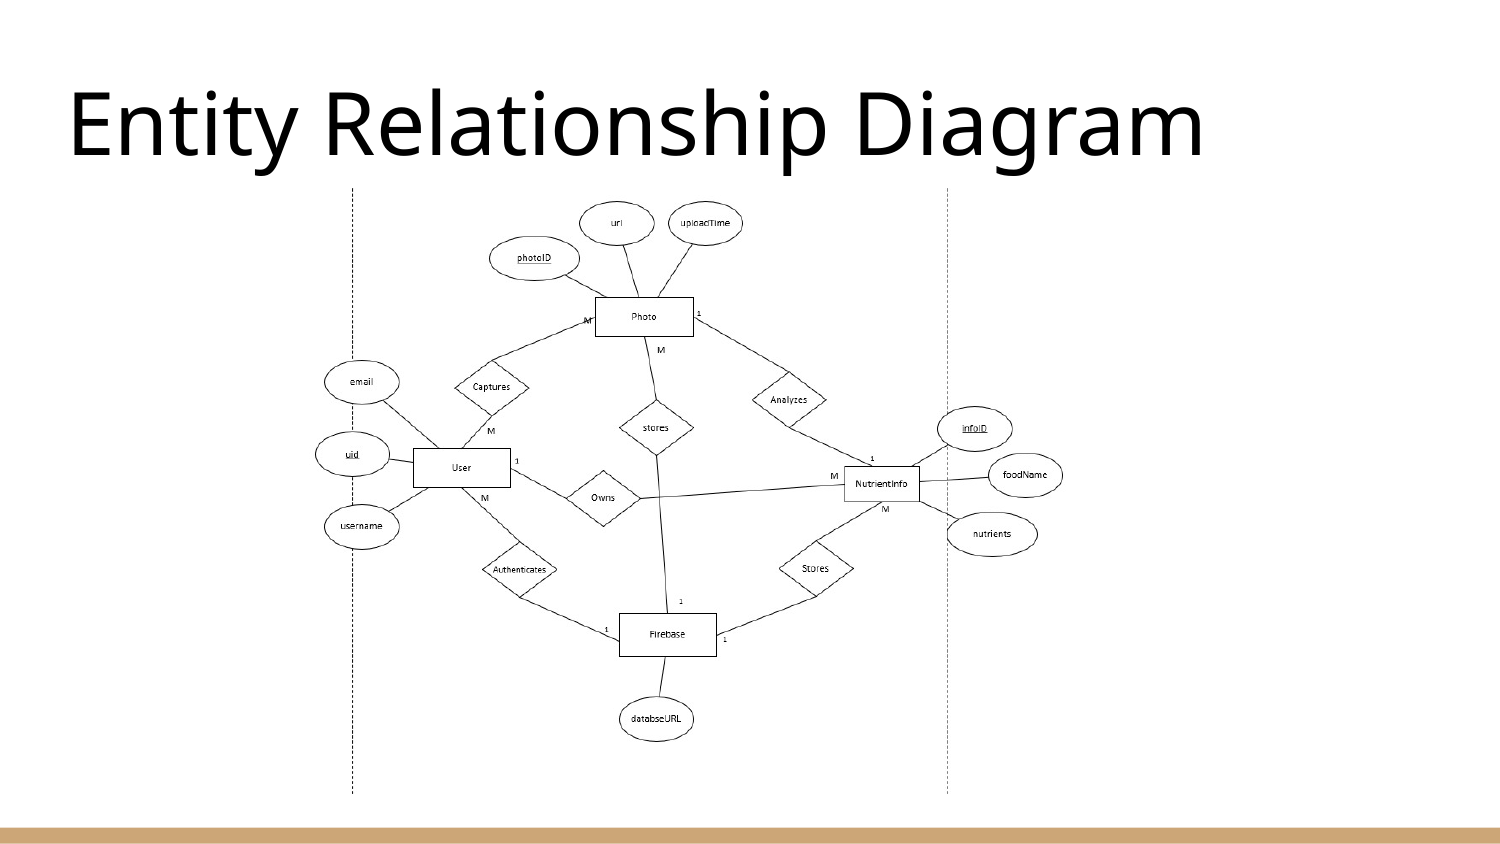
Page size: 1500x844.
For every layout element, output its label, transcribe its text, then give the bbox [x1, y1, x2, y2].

title Entity Relationship Diagram [51, 51, 1449, 189]
picture [302, 187, 1110, 794]
